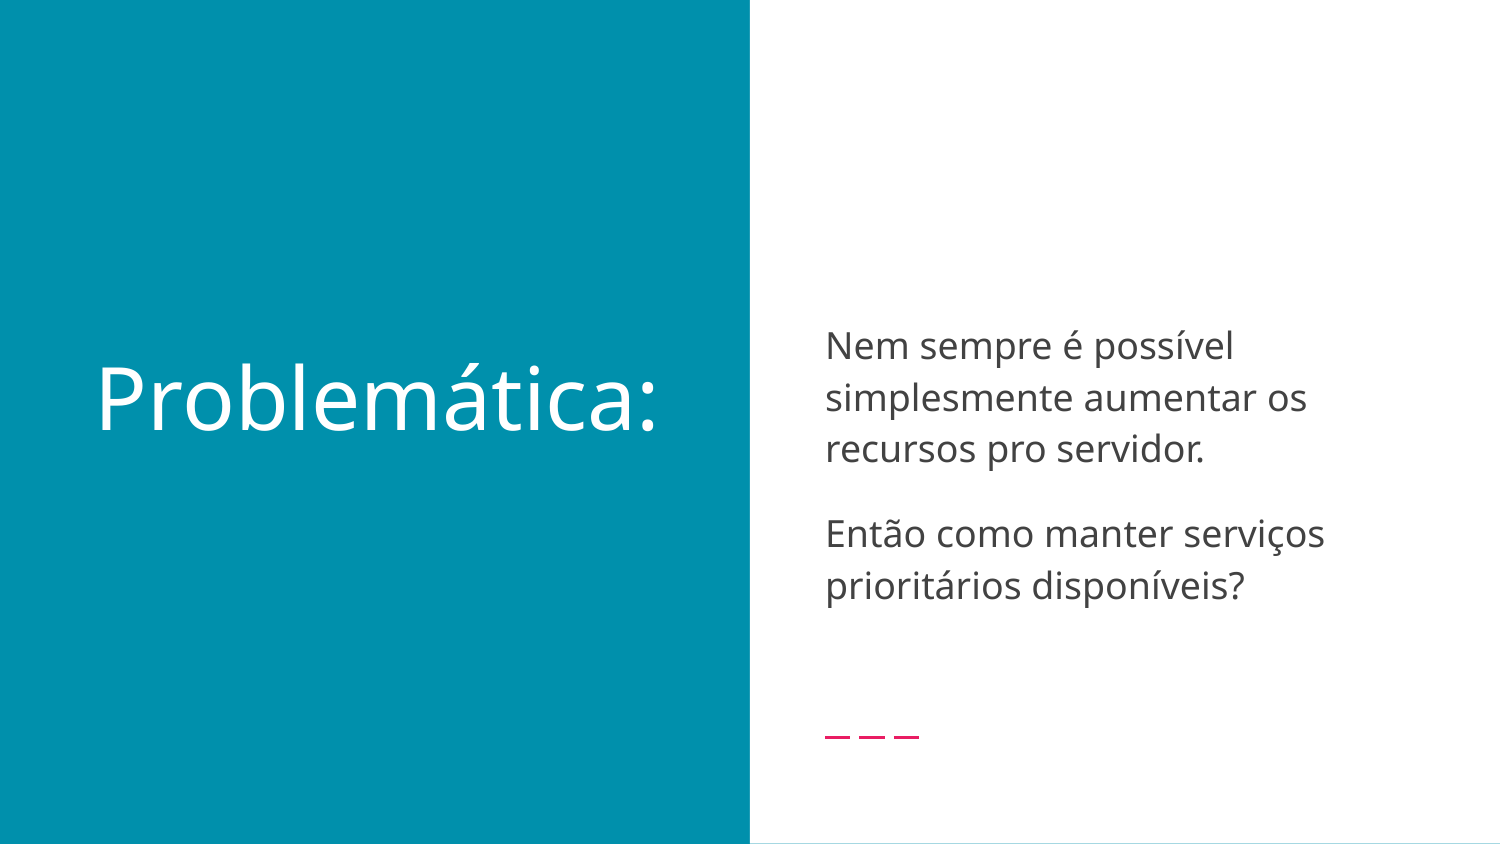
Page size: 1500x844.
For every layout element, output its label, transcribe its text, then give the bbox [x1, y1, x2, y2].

list Nem sempre é possível simplesmente aumentar os recursos pro servidor. Então como manter serviços prioritários disponíveis? [810, 118, 1440, 725]
title Problemática: [45, 169, 710, 464]
